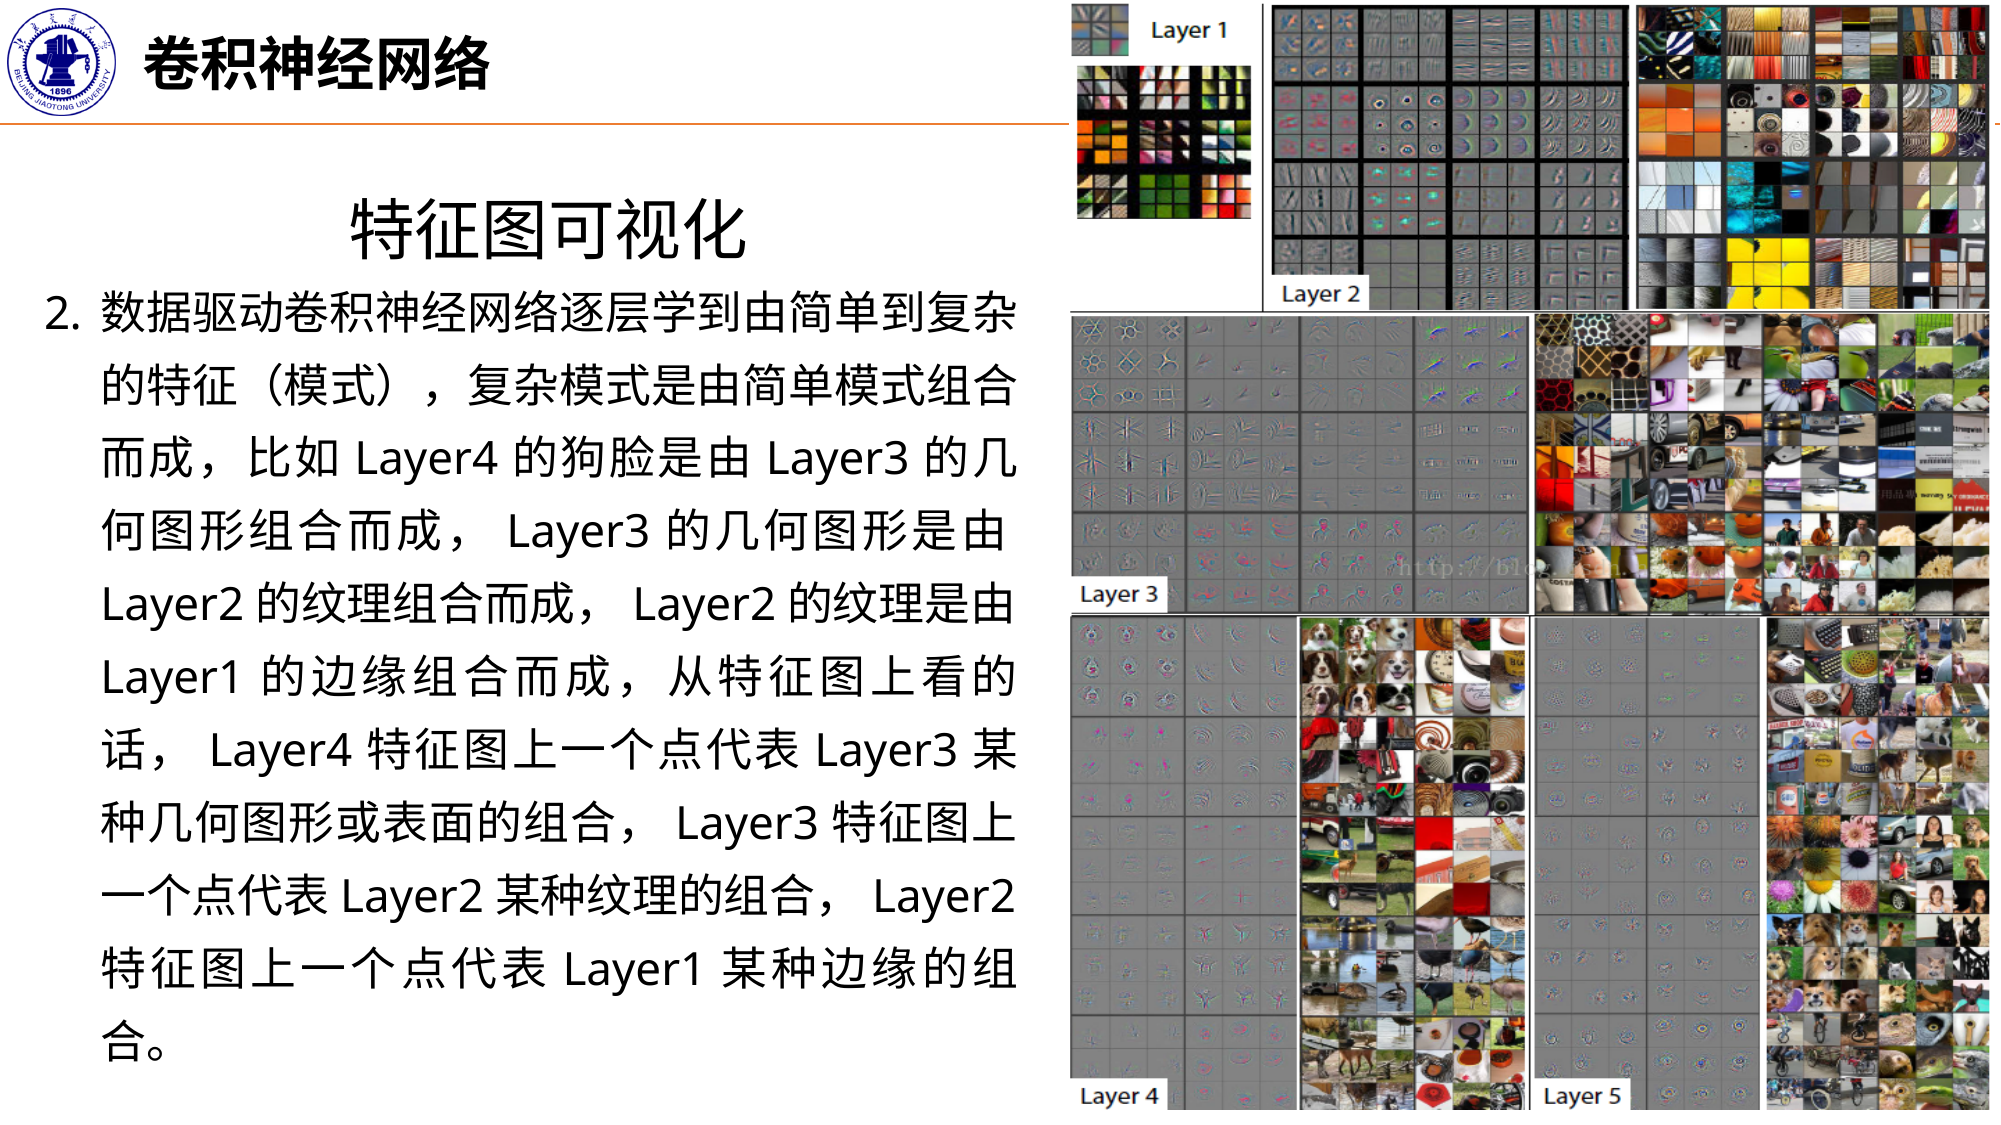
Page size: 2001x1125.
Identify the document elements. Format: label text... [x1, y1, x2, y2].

text_box 卷积神经网络 [127, 19, 1069, 105]
text_box 数据驱动卷积神经网络逐层学到由简单到复杂的特征（模式），复杂模式是由简单模式组合而成，比如Layer4的狗脸是由Layer3的几何图形组合而成，Layer3的几何图形是由Layer2的纹理组合而成，Layer2的纹理是由Layer1的边缘组合而成，从特征图上看的话，Layer4特征图上一个点代表Layer3某种几何图形或表面的组合，Layer3特征图上一个点代表Layer2某种纹理的组合，Layer2特征图上一个点代表Layer1某种边缘的组合。 [44, 265, 1018, 1068]
picture [7, 8, 116, 116]
text_box 特征图可视化 [333, 172, 772, 272]
picture [1069, 0, 1995, 1110]
